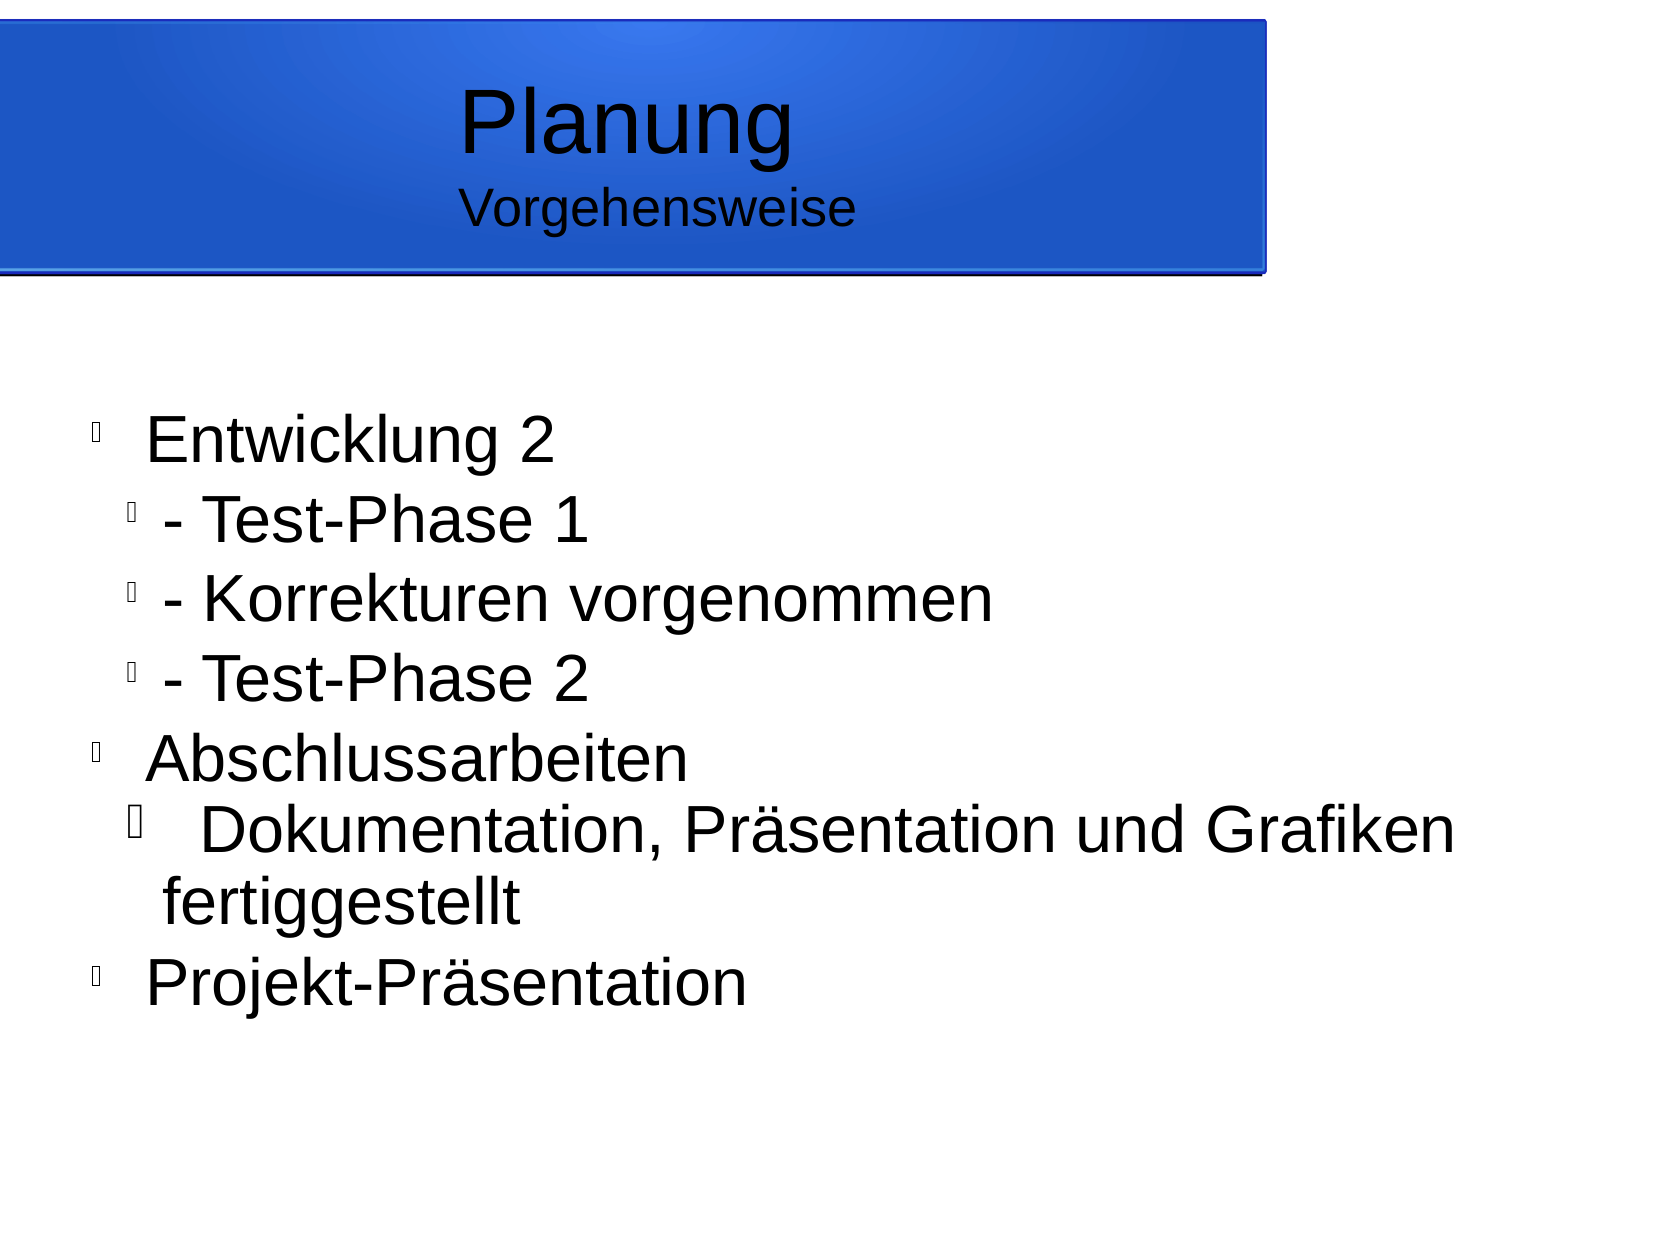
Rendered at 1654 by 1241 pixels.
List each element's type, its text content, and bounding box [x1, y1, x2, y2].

picture [0, 17, 1270, 282]
text_box Entwicklung 2 - Test-Phase 1 - Korrekturen vorgenommen - Test-Phase 2 Abschlussarbeiten Dokumentation, Präsentation und Grafiken fertiggestellt Projekt-Präsentation [91, 395, 1580, 1115]
text_box Planung Vorgehensweise [82, 47, 1235, 252]
